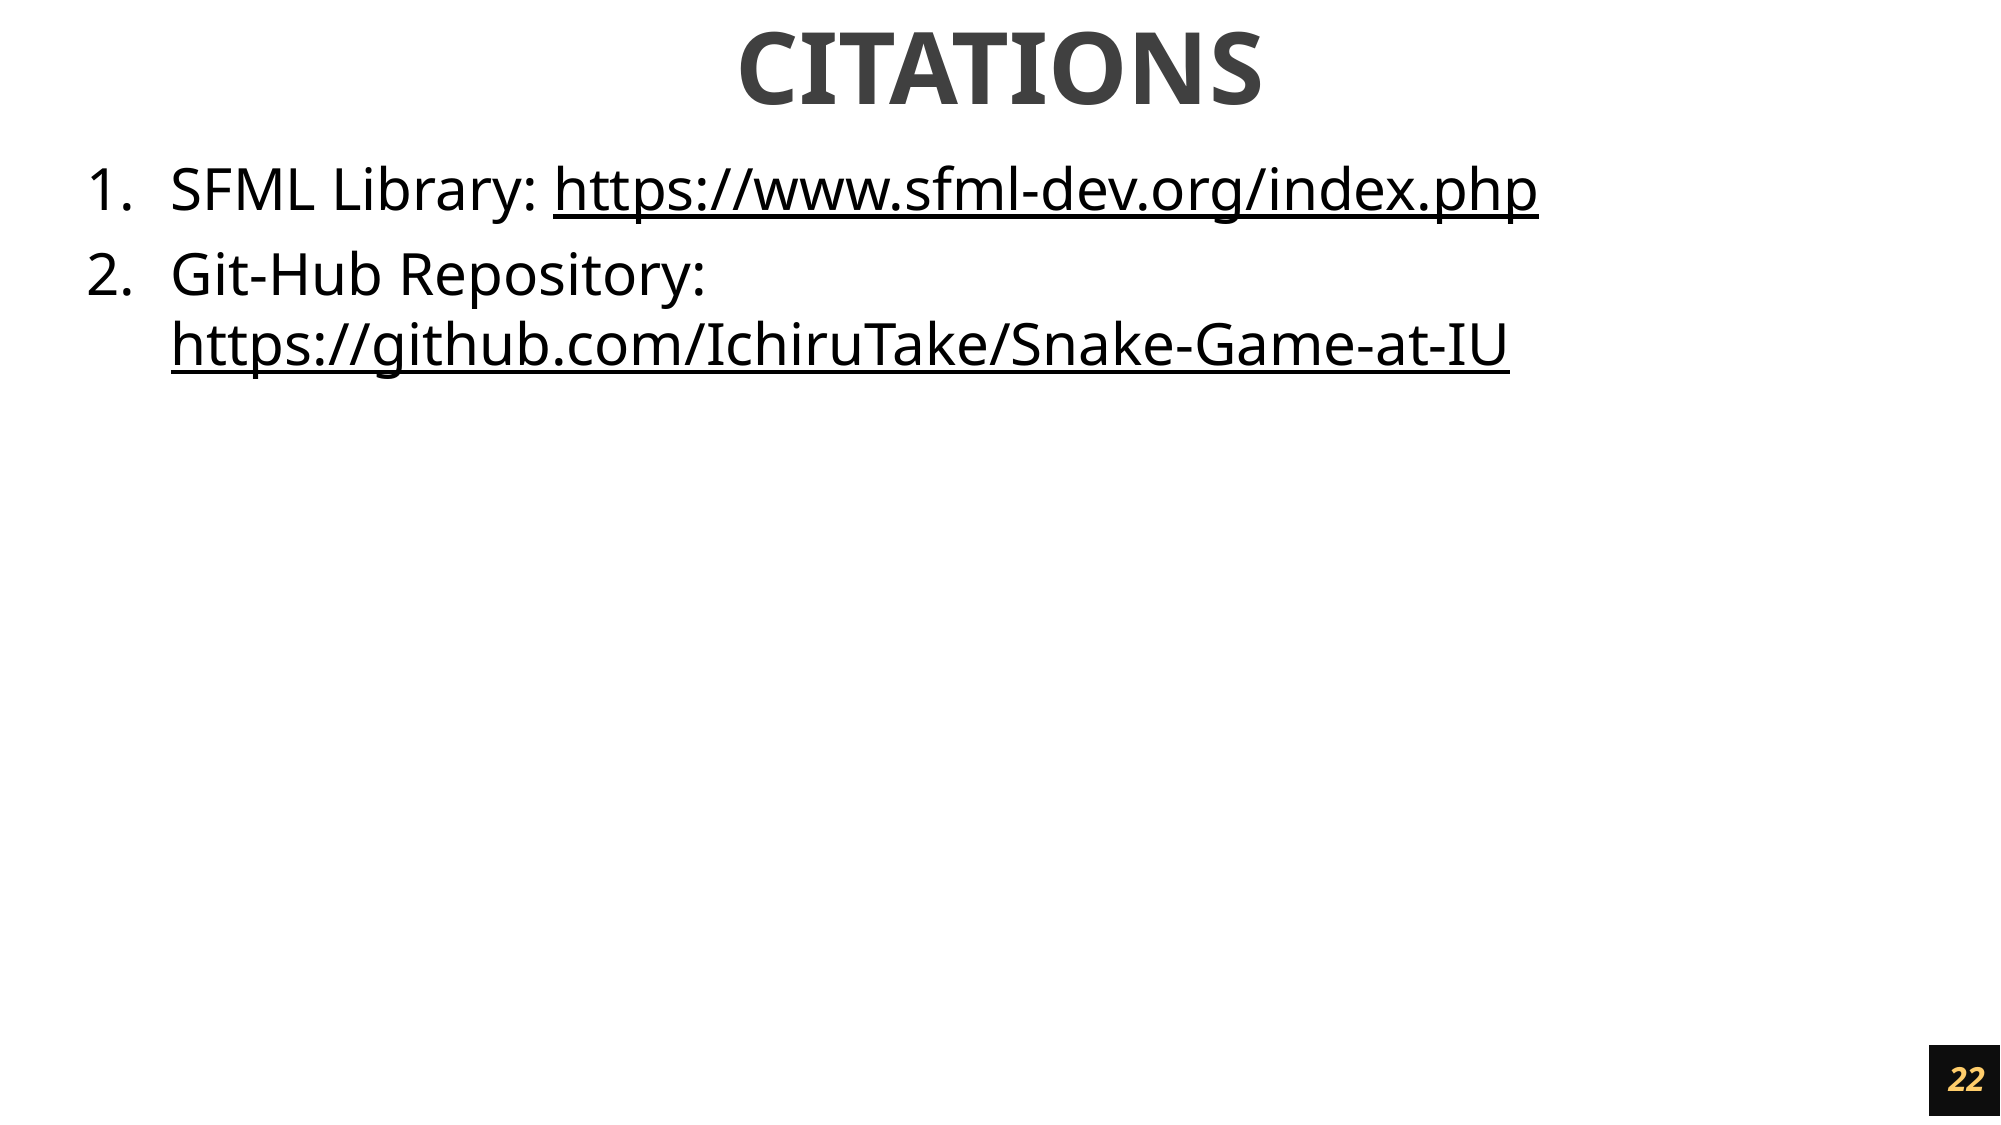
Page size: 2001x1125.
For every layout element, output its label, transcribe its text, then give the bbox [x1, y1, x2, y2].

slide_number 22 [1929, 1045, 2000, 1116]
text_box CITATIONS [0, 0, 2000, 146]
list SFML Library: https://www.sfml-dev.org/index.php Git-Hub Repository: https://github.com/IchiruTake/Snake-Game-at-IU [71, 146, 1929, 1064]
